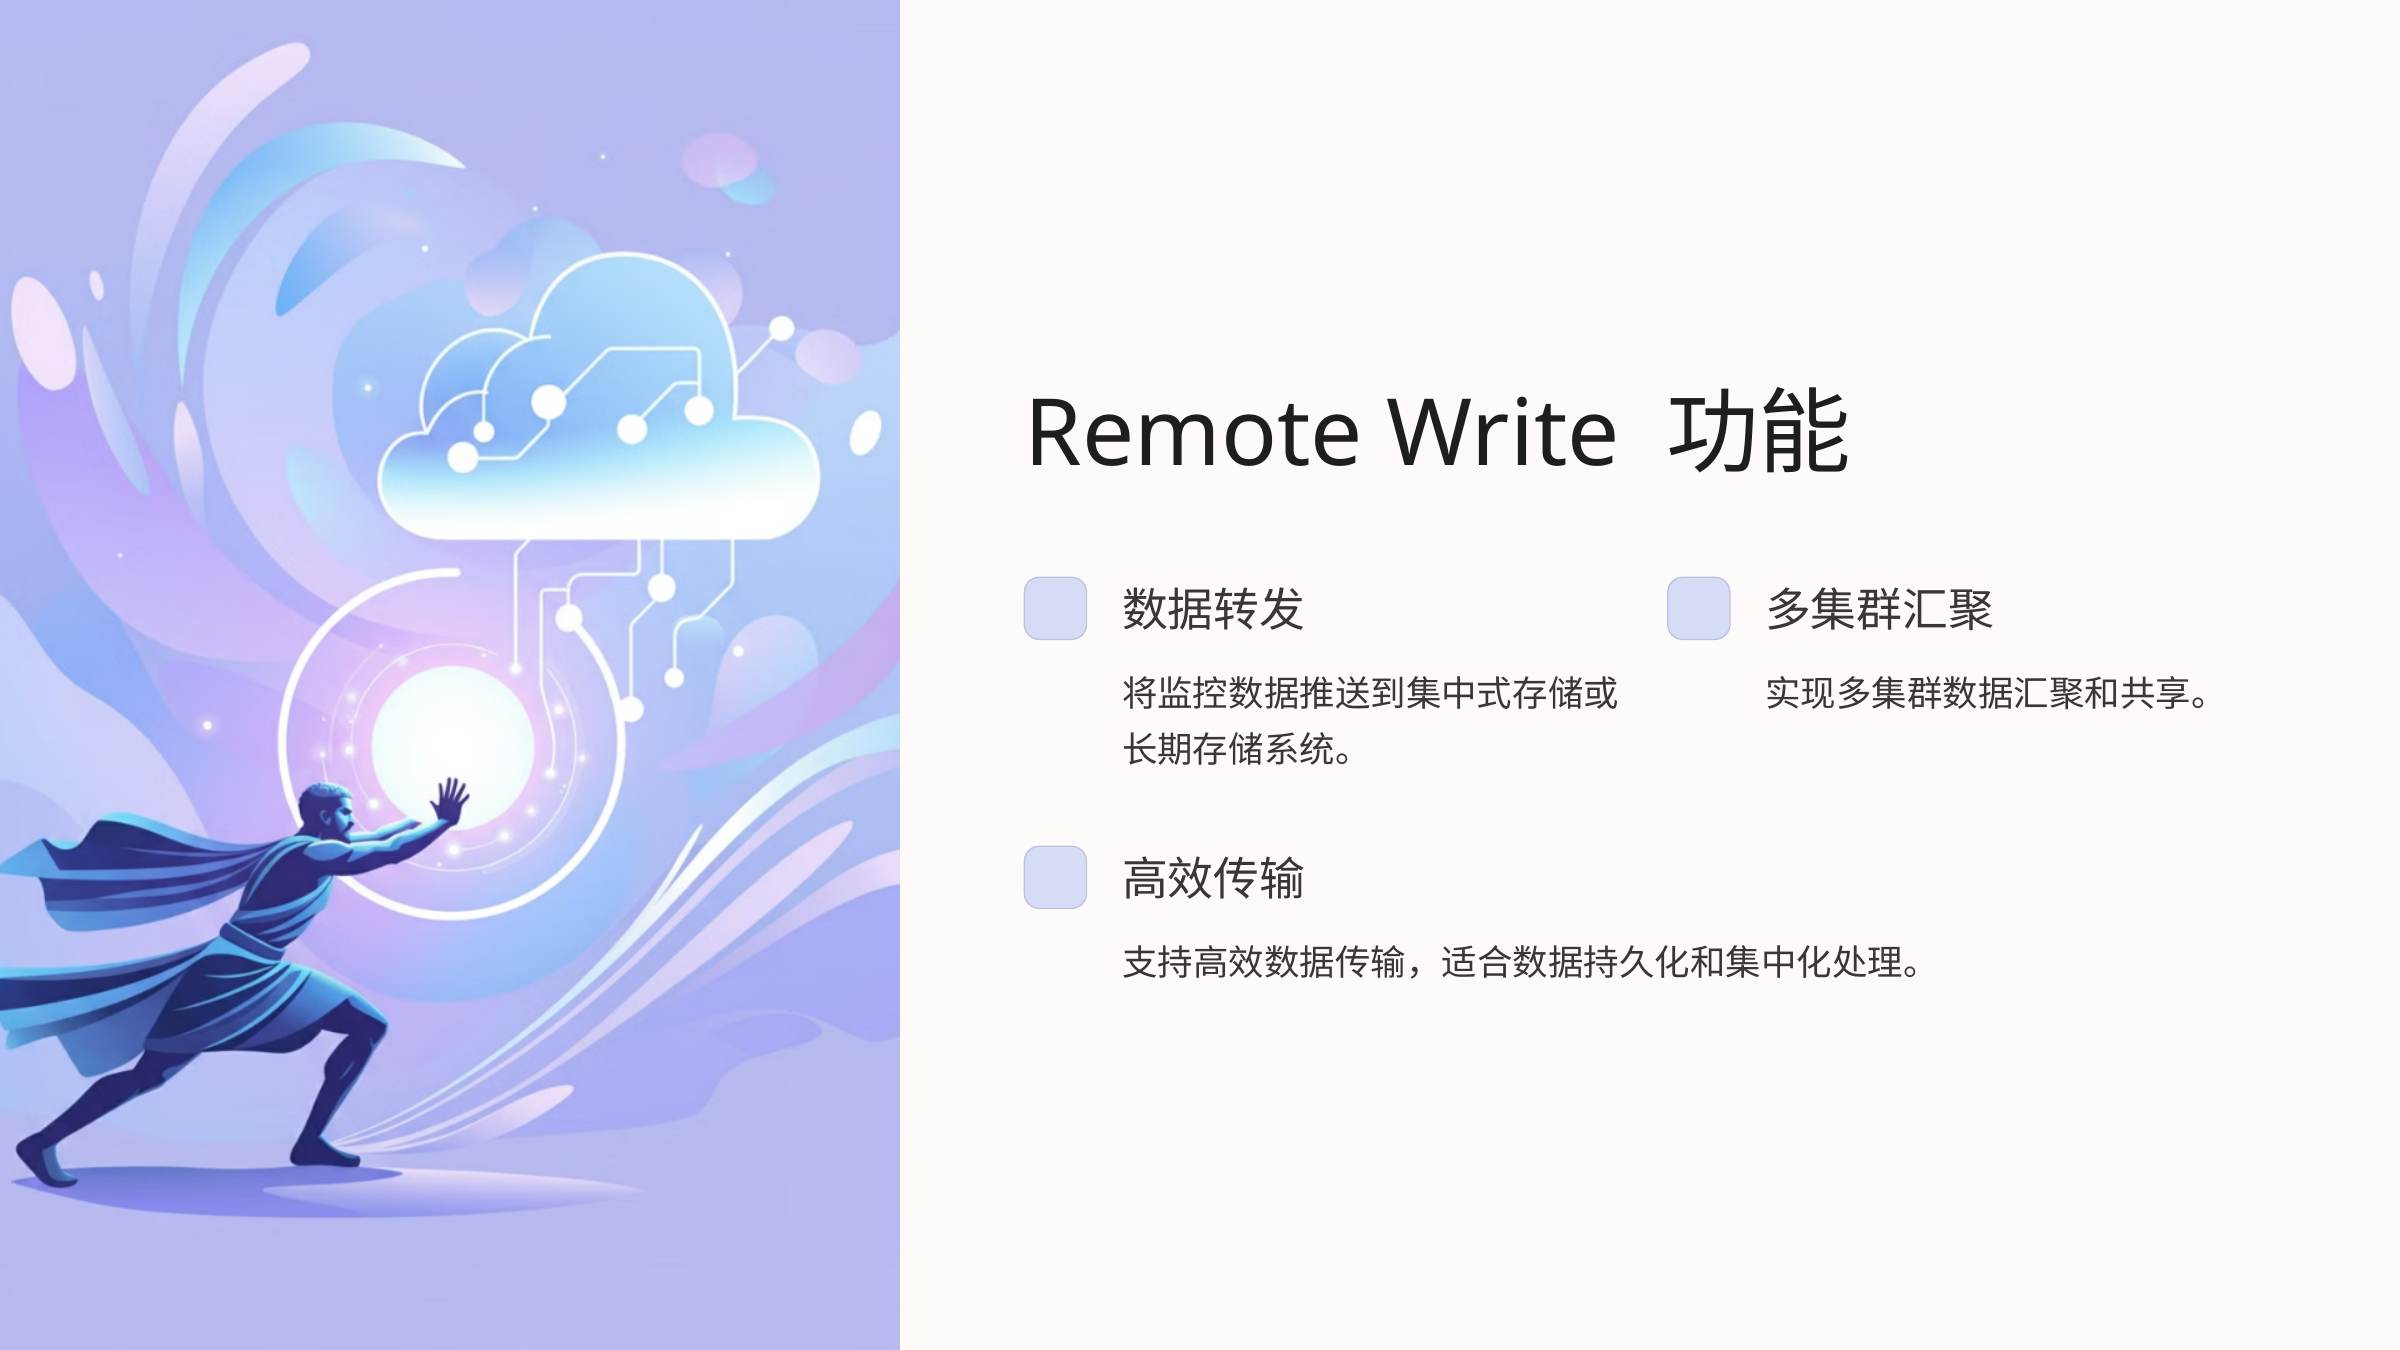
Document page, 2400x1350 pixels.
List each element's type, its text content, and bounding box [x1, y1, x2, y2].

text_box 支持高效数据传输，适合数据持久化和集中化处理。 [1122, 926, 2276, 983]
text_box 将监控数据推送到集中式存储或长期存储系统。 [1122, 656, 1633, 771]
text_box 数据转发 [1122, 577, 1590, 636]
text_box [1024, 846, 1087, 909]
picture [0, 0, 900, 1350]
text_box 高效传输 [1122, 846, 1590, 905]
text_box [1667, 577, 1730, 640]
text_box [1024, 577, 1087, 640]
text_box 实现多集群数据汇聚和共享。 [1765, 657, 2276, 714]
text_box 多集群汇聚 [1765, 577, 2234, 636]
text_box Remote Write 功能 [1024, 367, 1960, 484]
